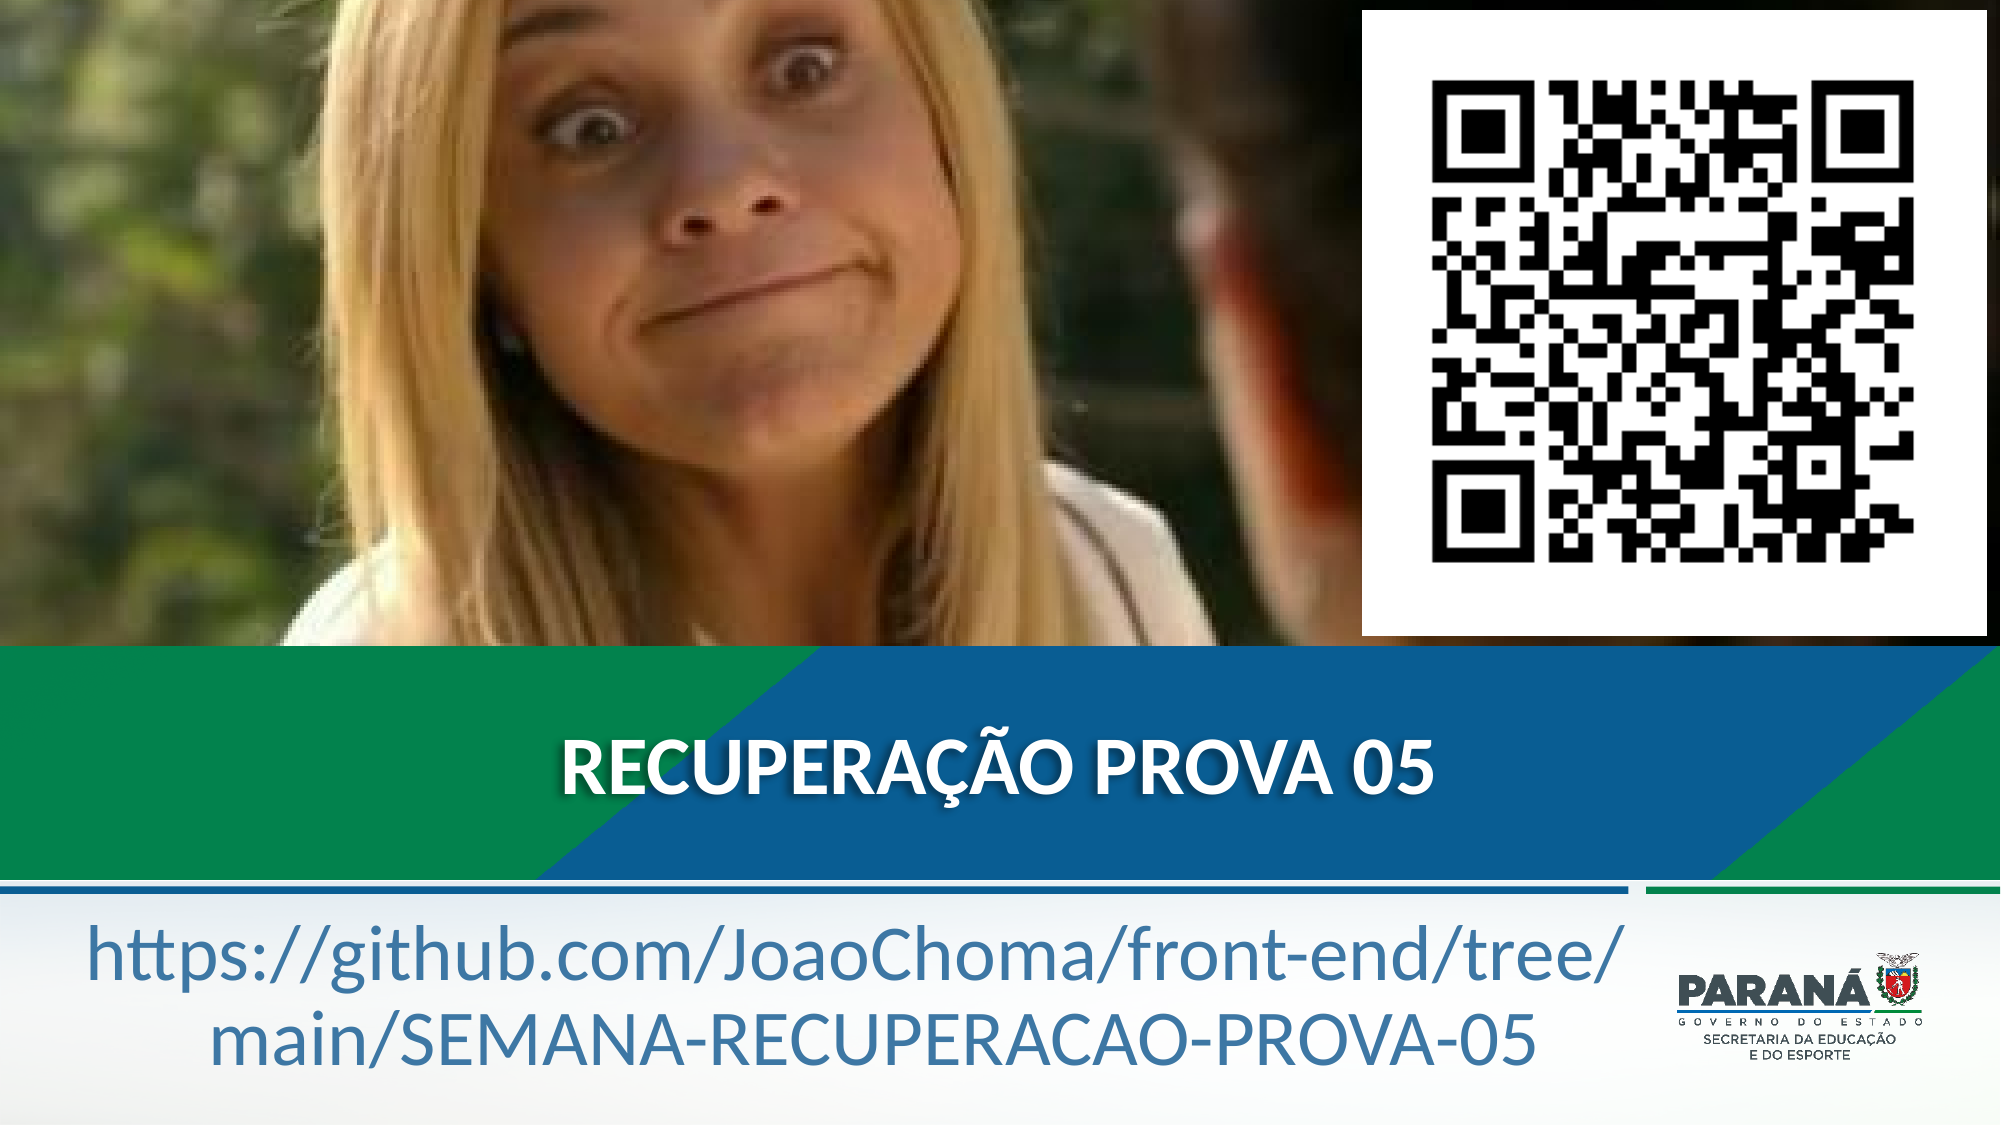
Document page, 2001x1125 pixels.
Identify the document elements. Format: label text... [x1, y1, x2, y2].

picture [0, 0, 2000, 880]
title RECUPERAÇÃO PROVA 05 [477, 657, 1521, 880]
text_box https://github.com/JoaoChoma/front-end/tree/main/SEMANA-RECUPERACAO-PROVA-05 [0, 911, 1675, 1083]
picture [0, 881, 2000, 1125]
